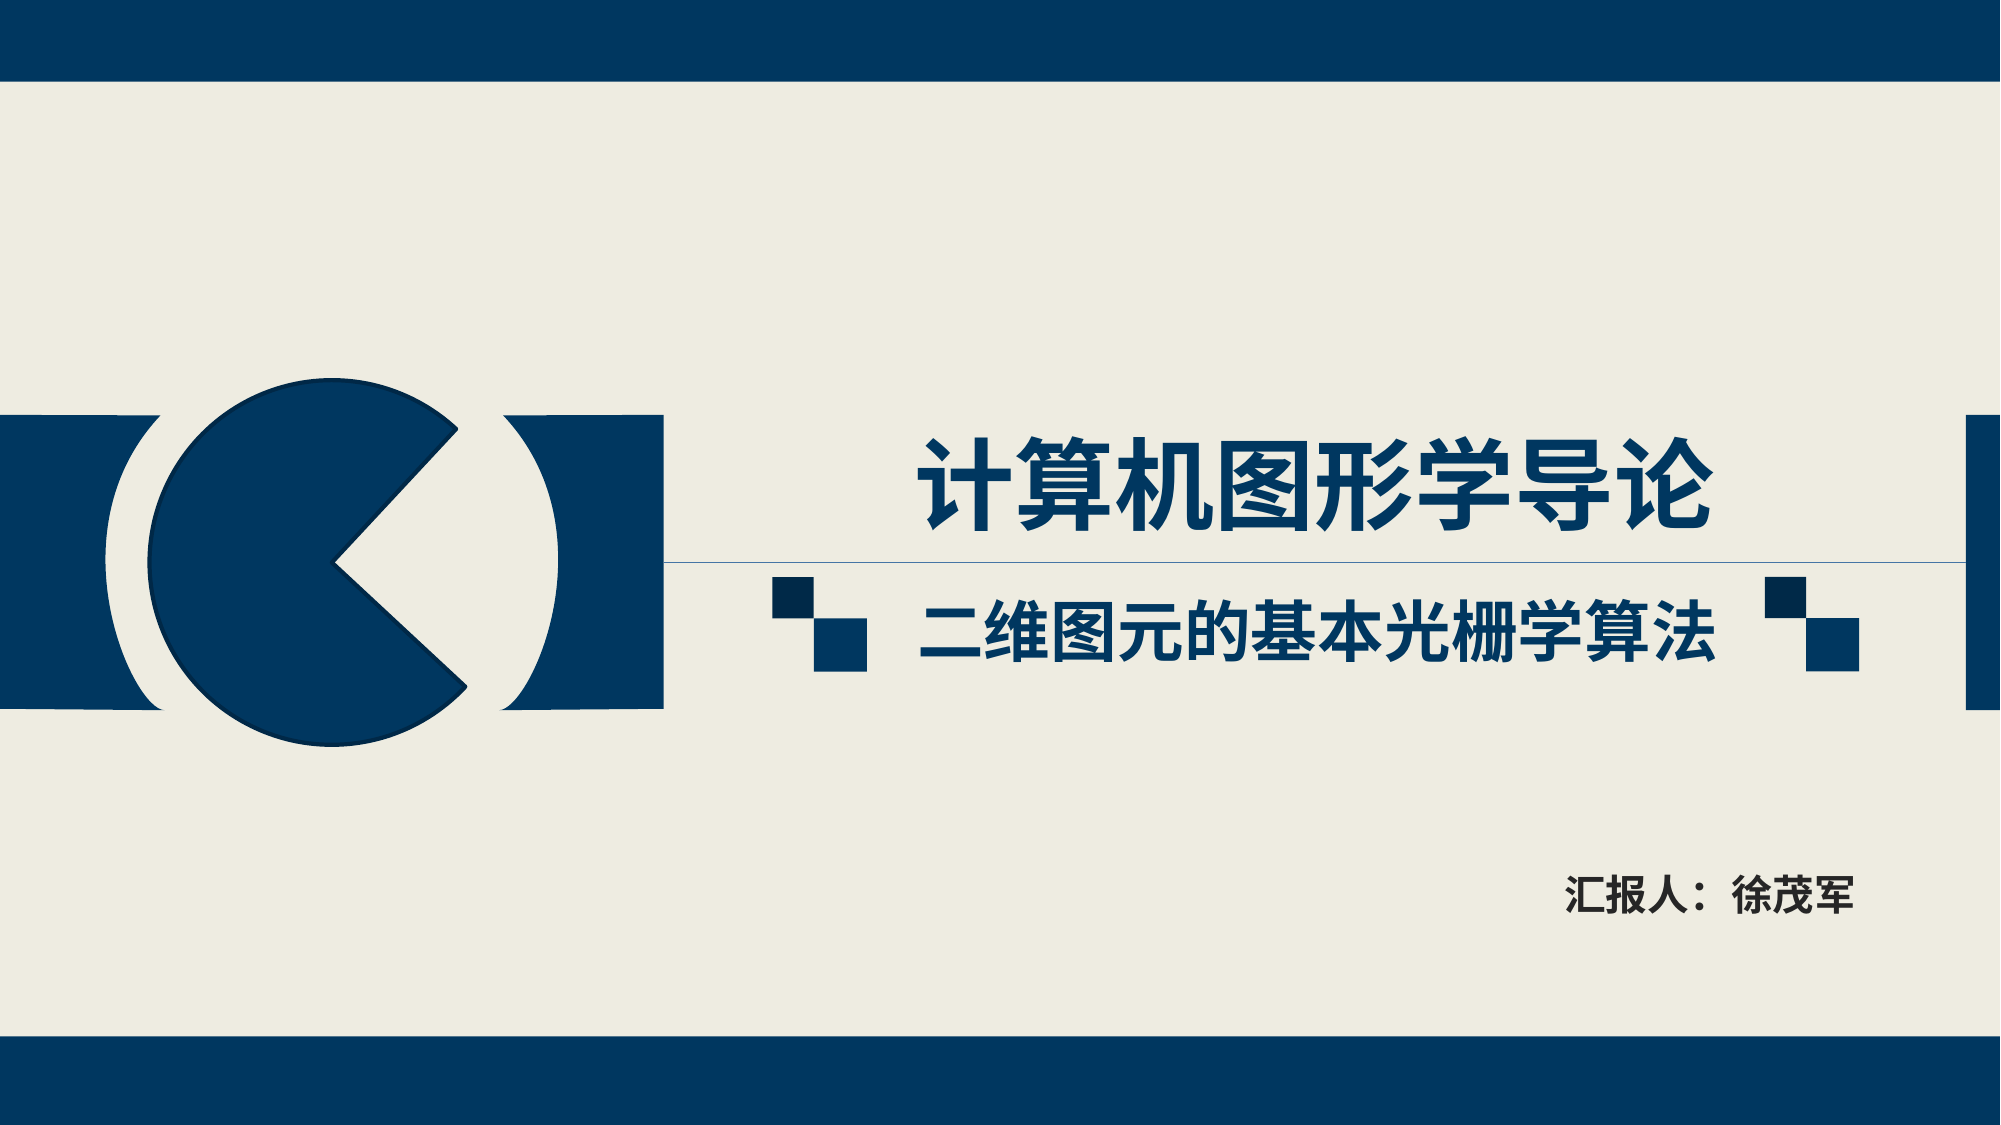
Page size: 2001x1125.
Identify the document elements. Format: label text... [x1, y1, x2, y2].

text_box [496, 412, 665, 713]
text_box [147, 378, 468, 747]
text_box [0, 1034, 2000, 1125]
text_box [0, 412, 167, 713]
text_box 汇报人：徐茂军 [1503, 861, 1917, 927]
text_box [0, 0, 2000, 84]
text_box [663, 414, 2000, 711]
